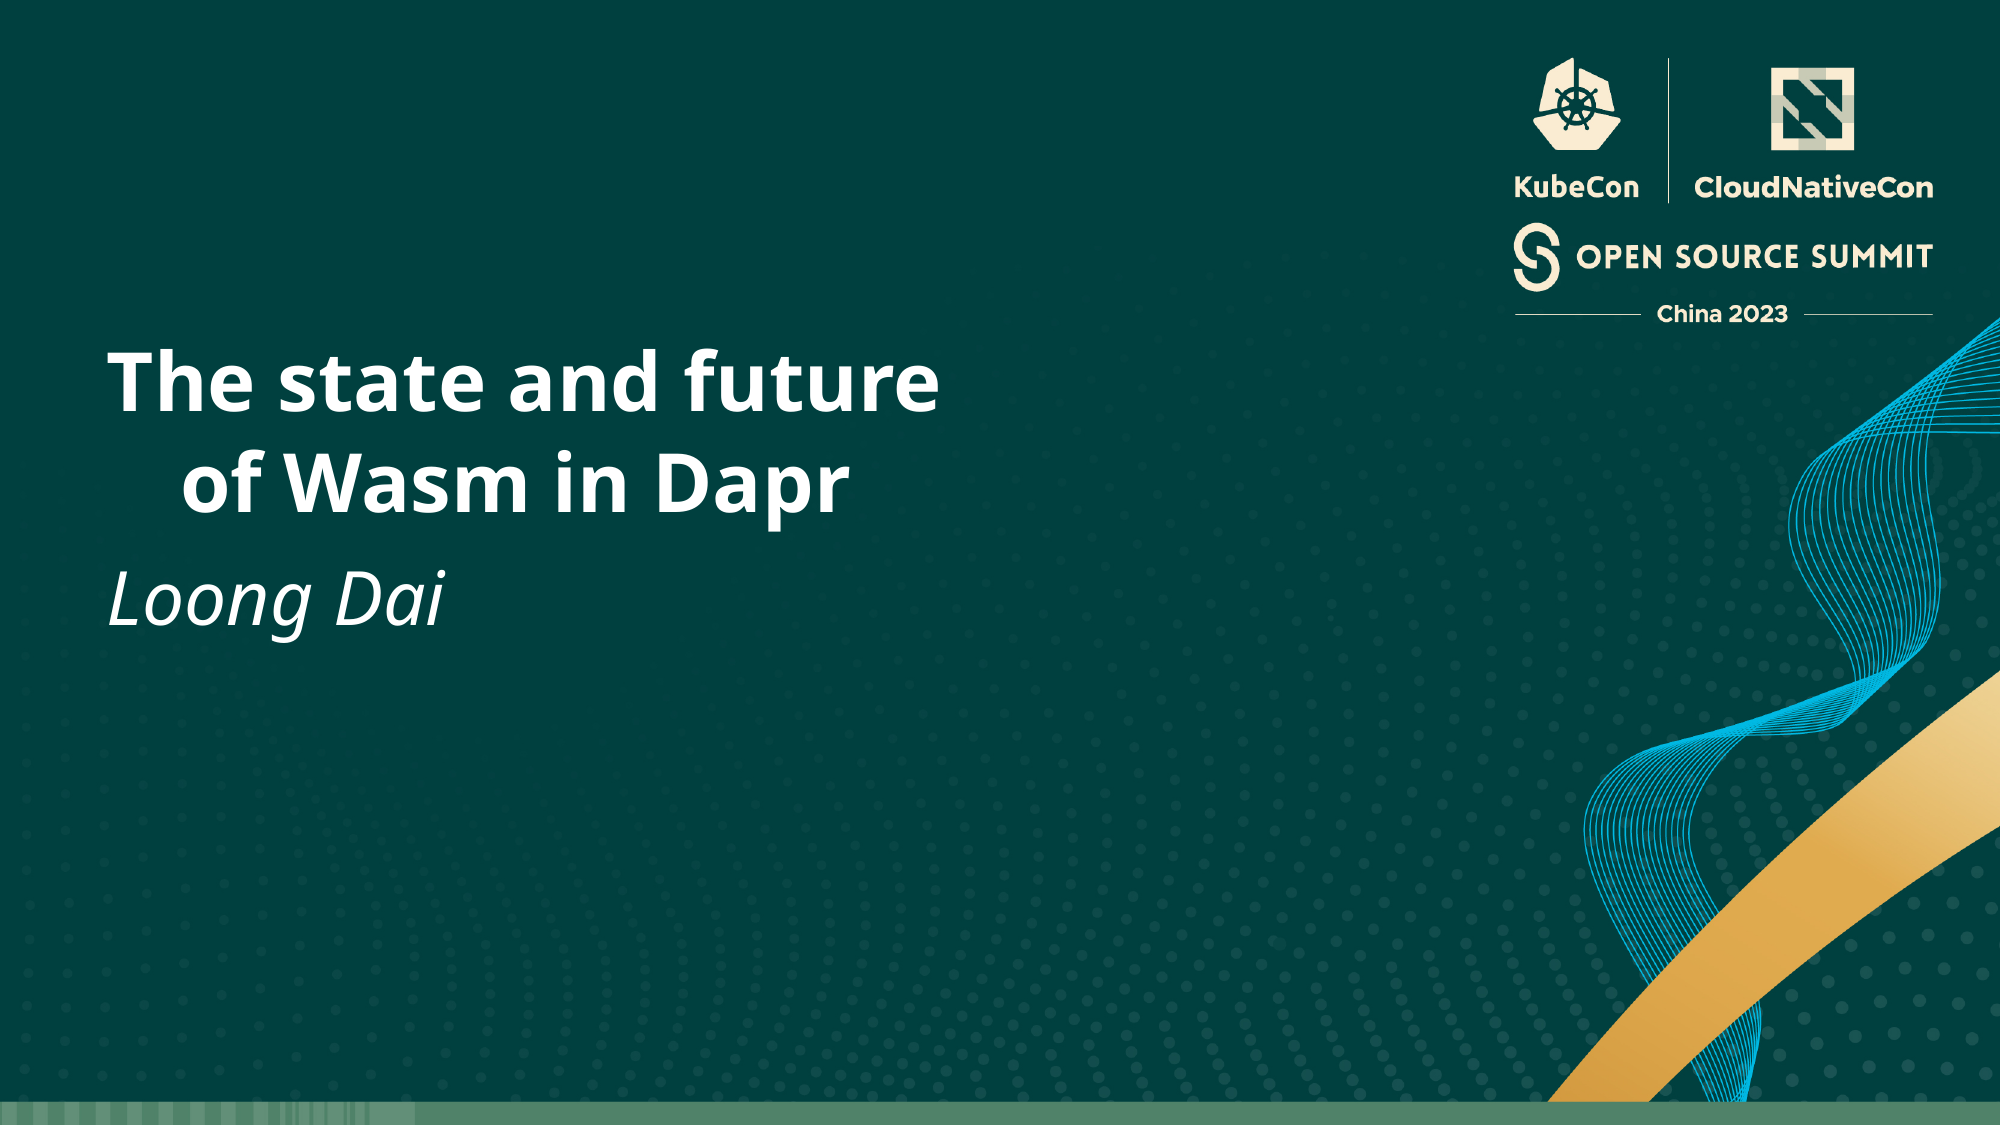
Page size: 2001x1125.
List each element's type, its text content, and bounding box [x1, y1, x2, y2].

picture [1826, 714, 1834, 724]
picture [1889, 412, 1897, 420]
picture [1676, 747, 1683, 756]
text_box Loong Dai [91, 541, 1817, 707]
picture [1707, 748, 1714, 754]
picture [1883, 419, 1888, 427]
picture [1830, 694, 1840, 703]
picture [1838, 704, 1846, 709]
picture [1792, 724, 1798, 732]
picture [1824, 704, 1837, 715]
picture [0, 0, 2000, 1125]
picture [1929, 378, 1936, 385]
text_box The state and future of Wasm in Dapr [91, 323, 1817, 541]
